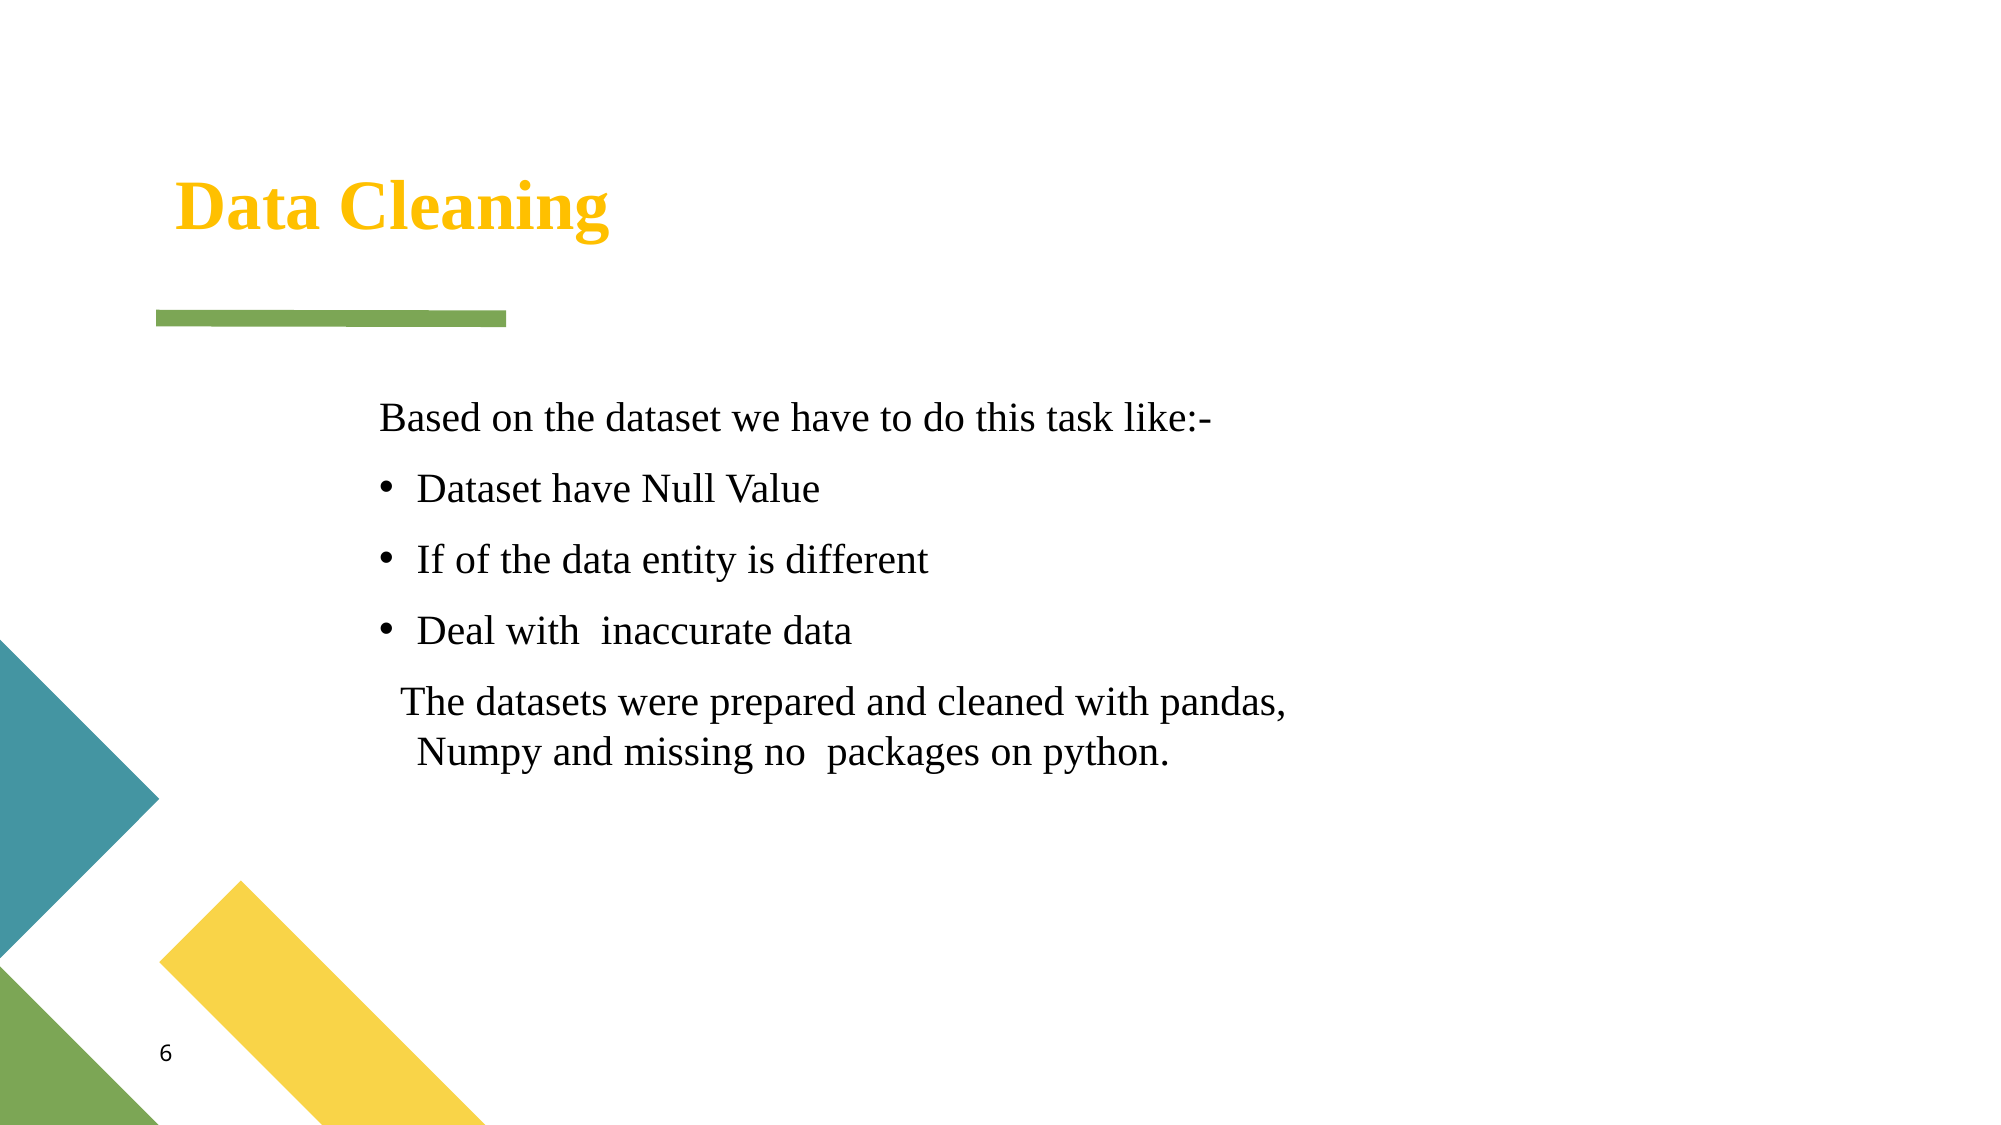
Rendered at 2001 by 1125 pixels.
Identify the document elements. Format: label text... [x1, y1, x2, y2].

list Based on the dataset we have to do this task like:- Dataset have Null Value If of the data entity is different Deal with inaccurate data The datasets were prepared and cleaned with pandas, Numpy and missing no packages on python. [341, 390, 1290, 909]
slide_number 6 [159, 1038, 246, 1080]
title Data Cleaning [158, 144, 969, 245]
